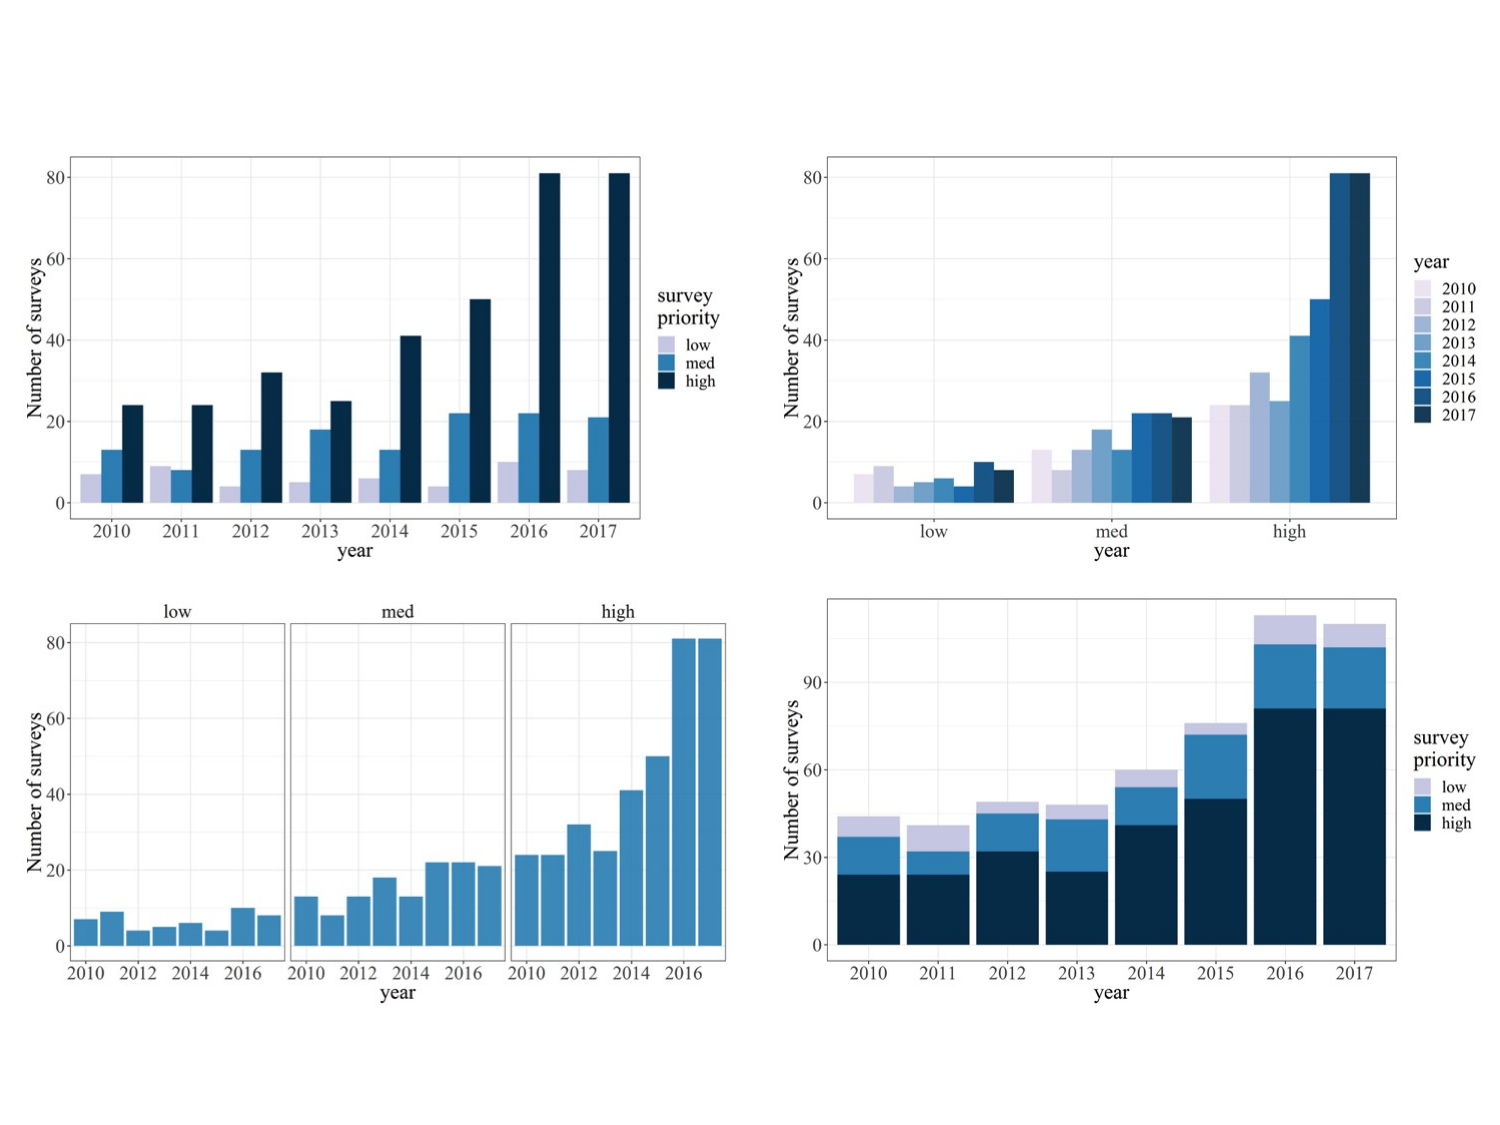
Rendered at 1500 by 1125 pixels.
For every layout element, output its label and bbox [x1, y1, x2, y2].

picture [21, 592, 731, 1007]
picture [777, 592, 1487, 1007]
picture [777, 150, 1487, 565]
picture [21, 150, 731, 565]
